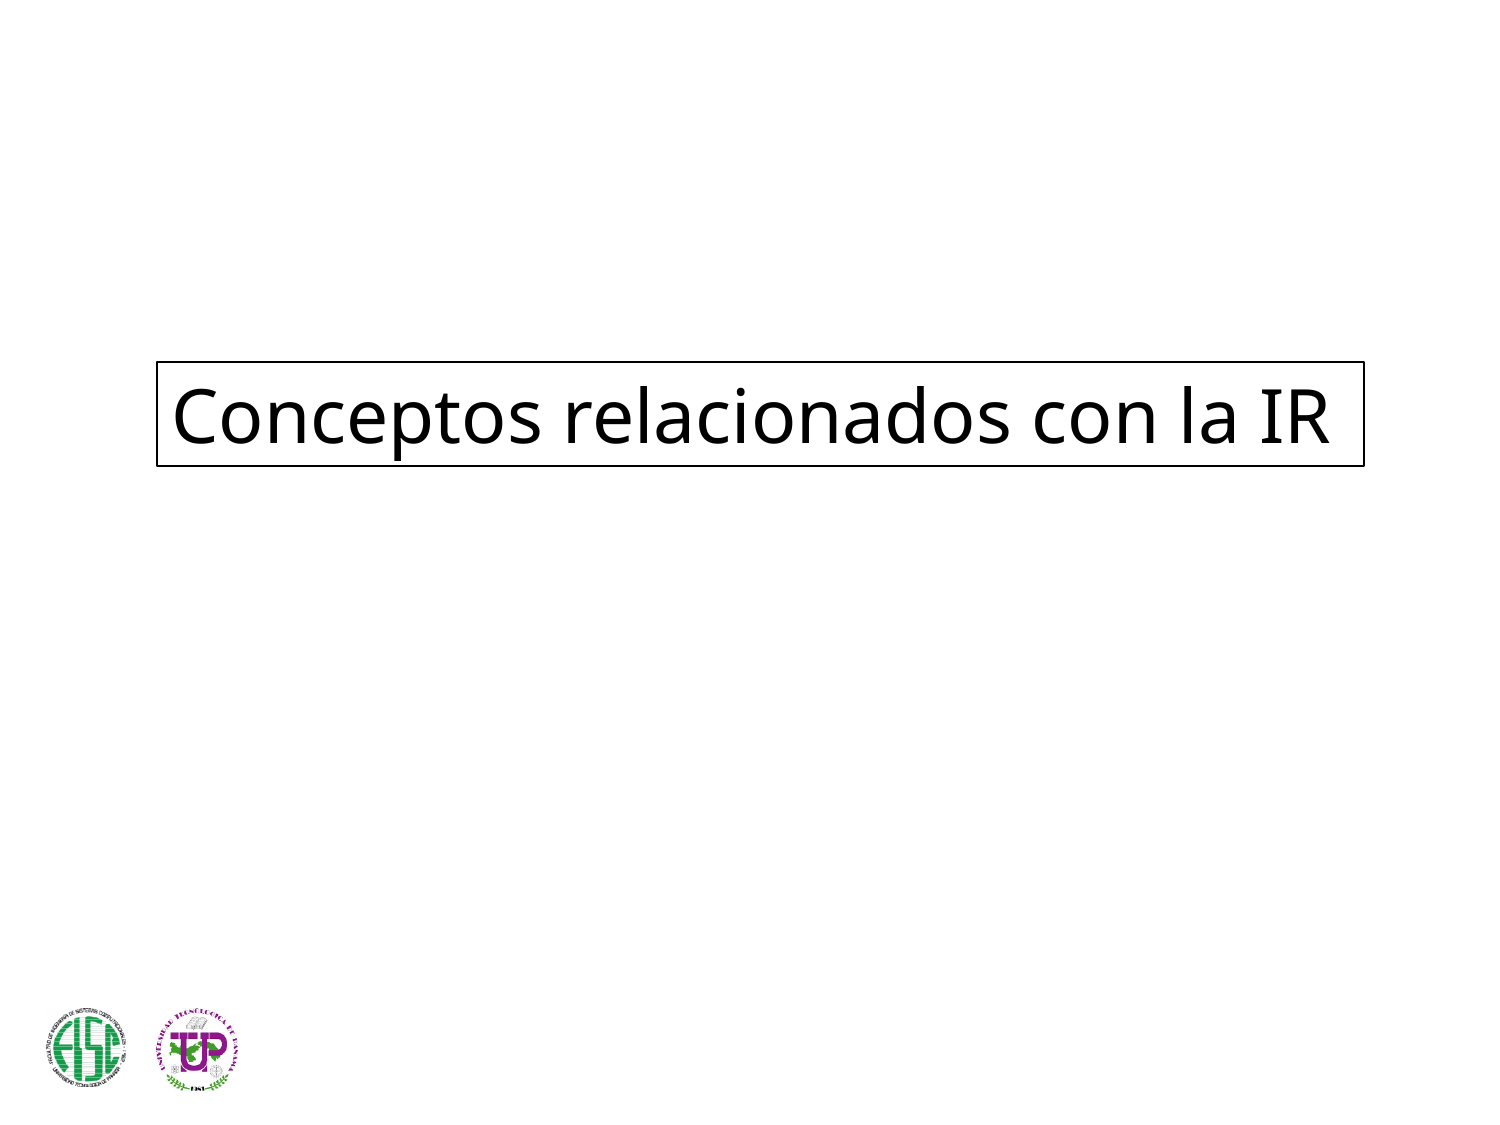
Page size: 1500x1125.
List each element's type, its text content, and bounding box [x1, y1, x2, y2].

picture [156, 1008, 238, 1091]
picture [46, 1008, 126, 1087]
text_box Conceptos relacionados con la IR [156, 361, 1365, 467]
